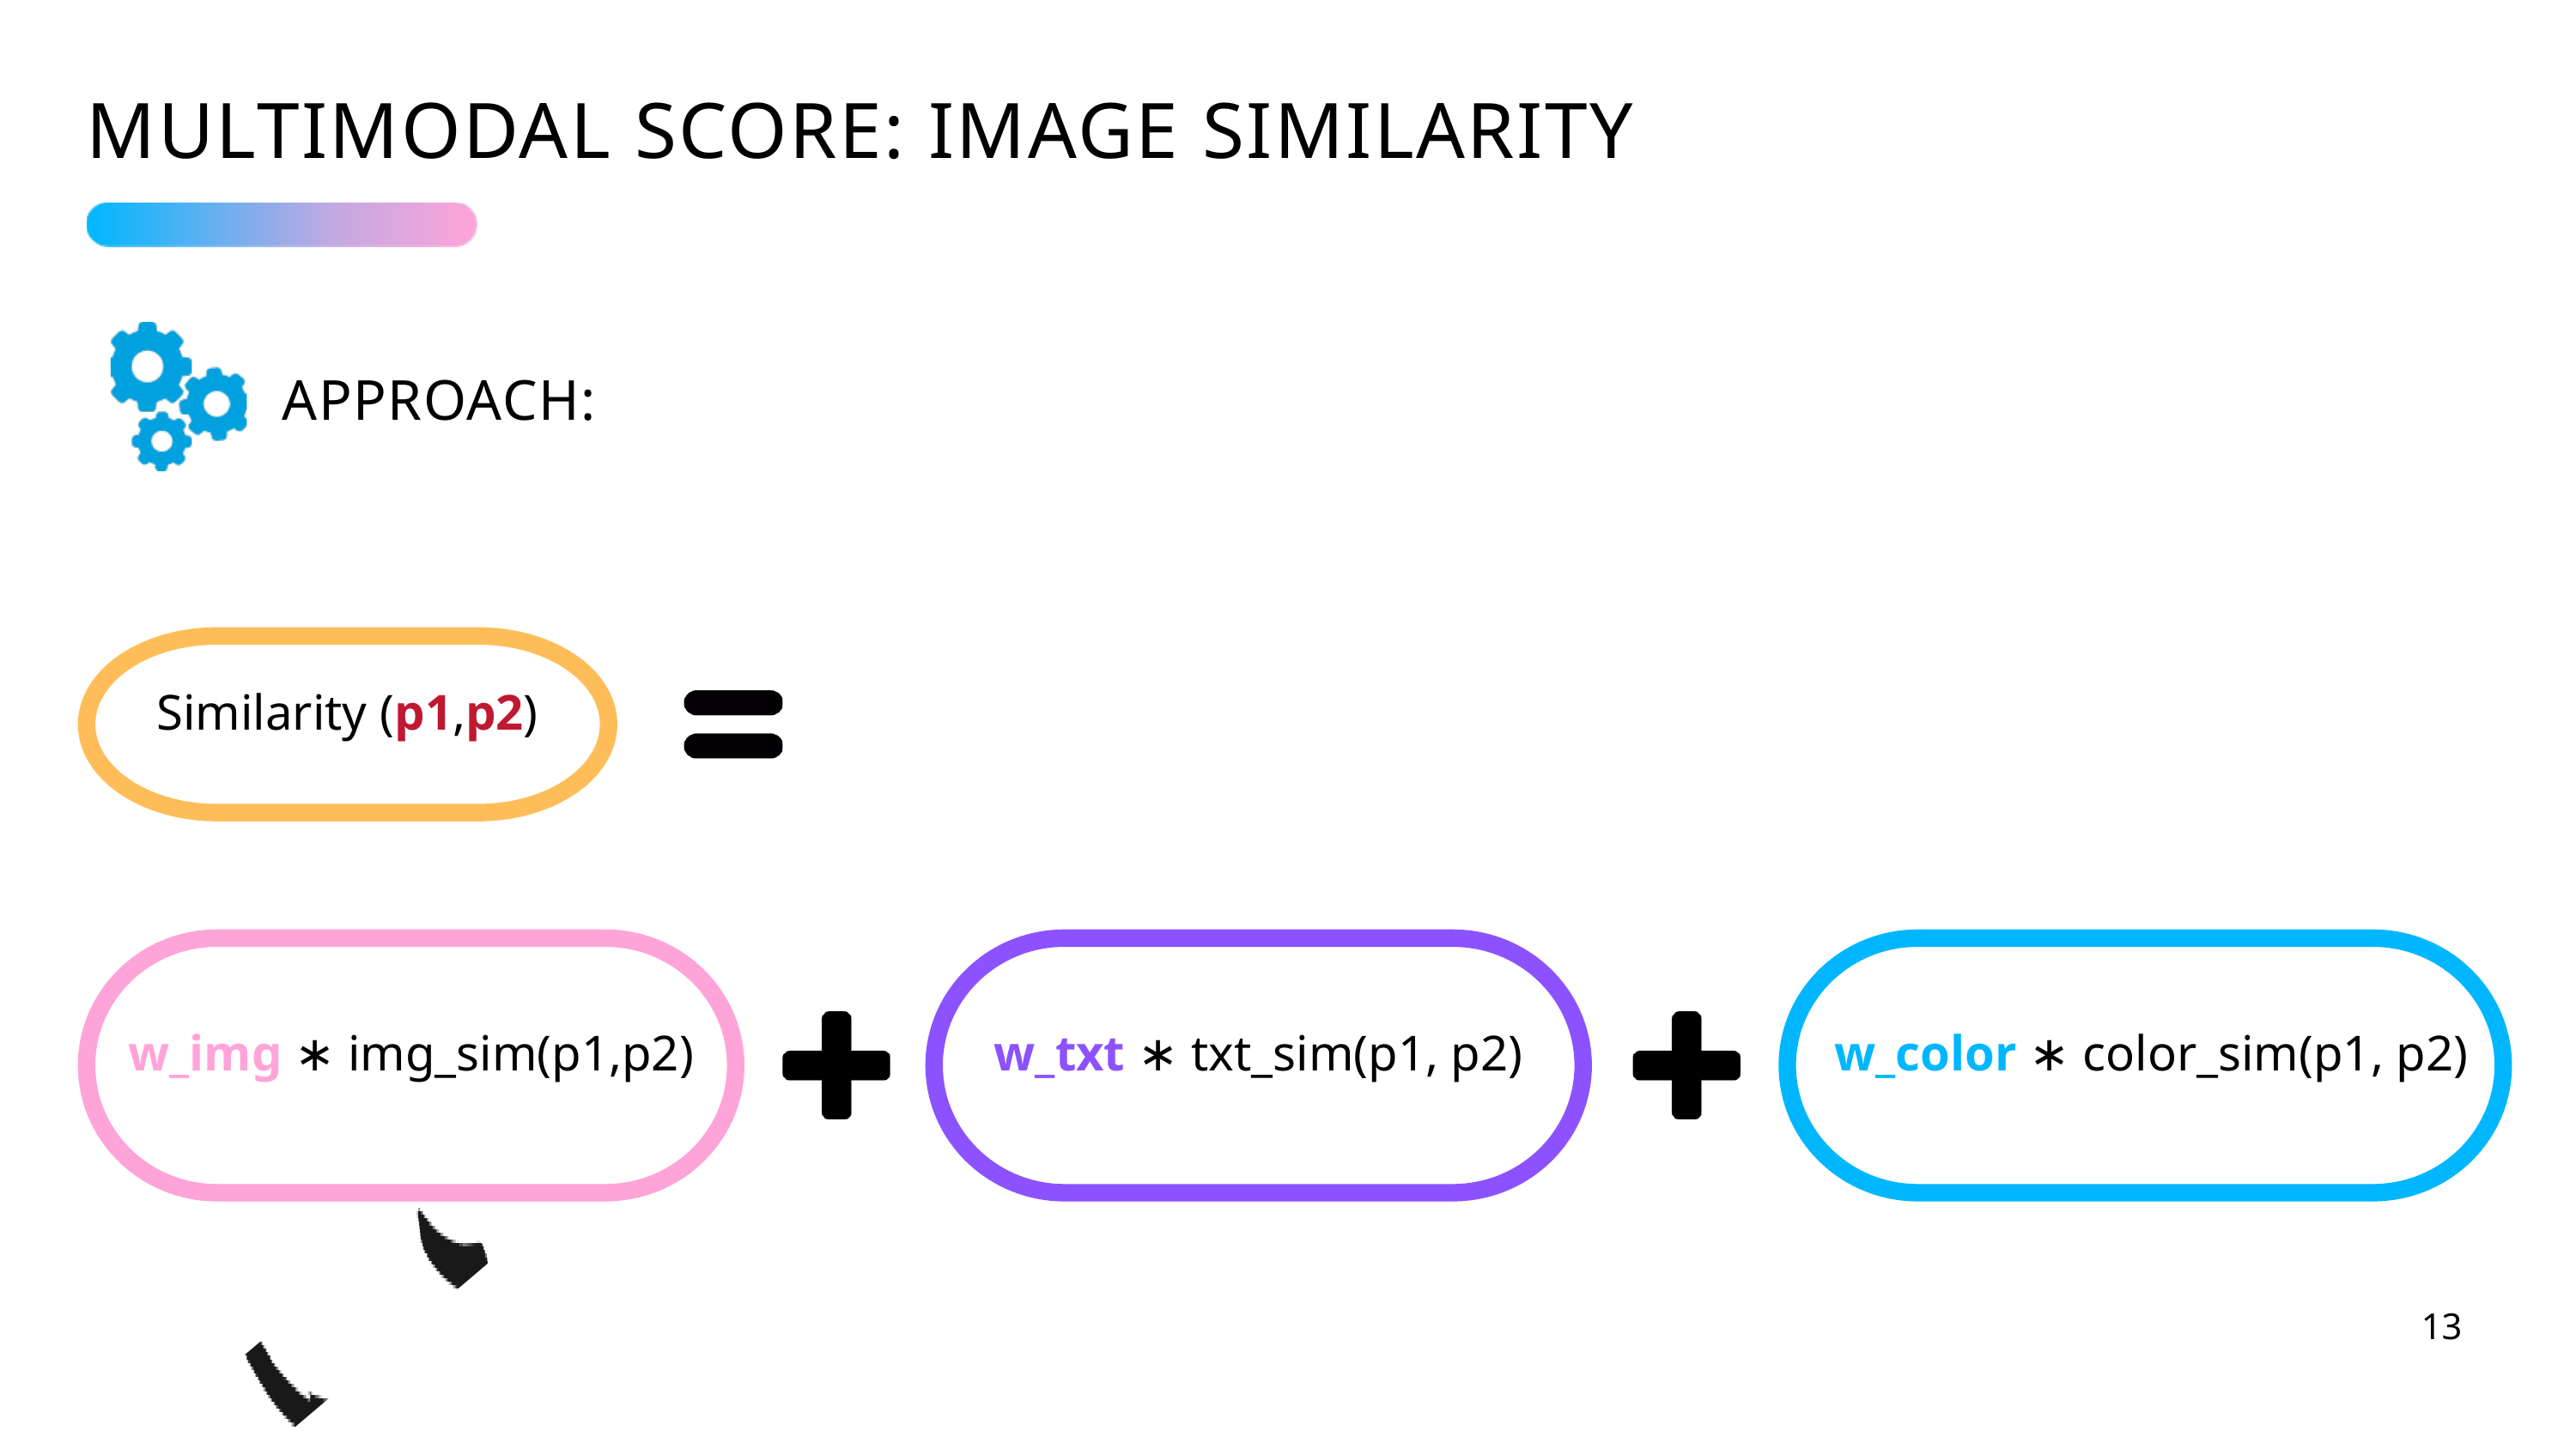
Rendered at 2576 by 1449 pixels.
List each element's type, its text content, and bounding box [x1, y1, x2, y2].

text_box [683, 675, 783, 774]
text_box 13 [2421, 1296, 2463, 1348]
text_box MULTIMODAL SCORE: IMAGE SIMILARITY [86, 66, 2090, 174]
text_box [1632, 1011, 1741, 1119]
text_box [933, 937, 1583, 1193]
text_box APPROACH: [282, 354, 2286, 432]
text_box [86, 203, 477, 247]
text_box [110, 322, 247, 471]
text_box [1787, 937, 2504, 1193]
text_box [782, 1011, 890, 1119]
text_box [201, 1200, 495, 1449]
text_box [86, 635, 609, 813]
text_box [86, 937, 736, 1193]
